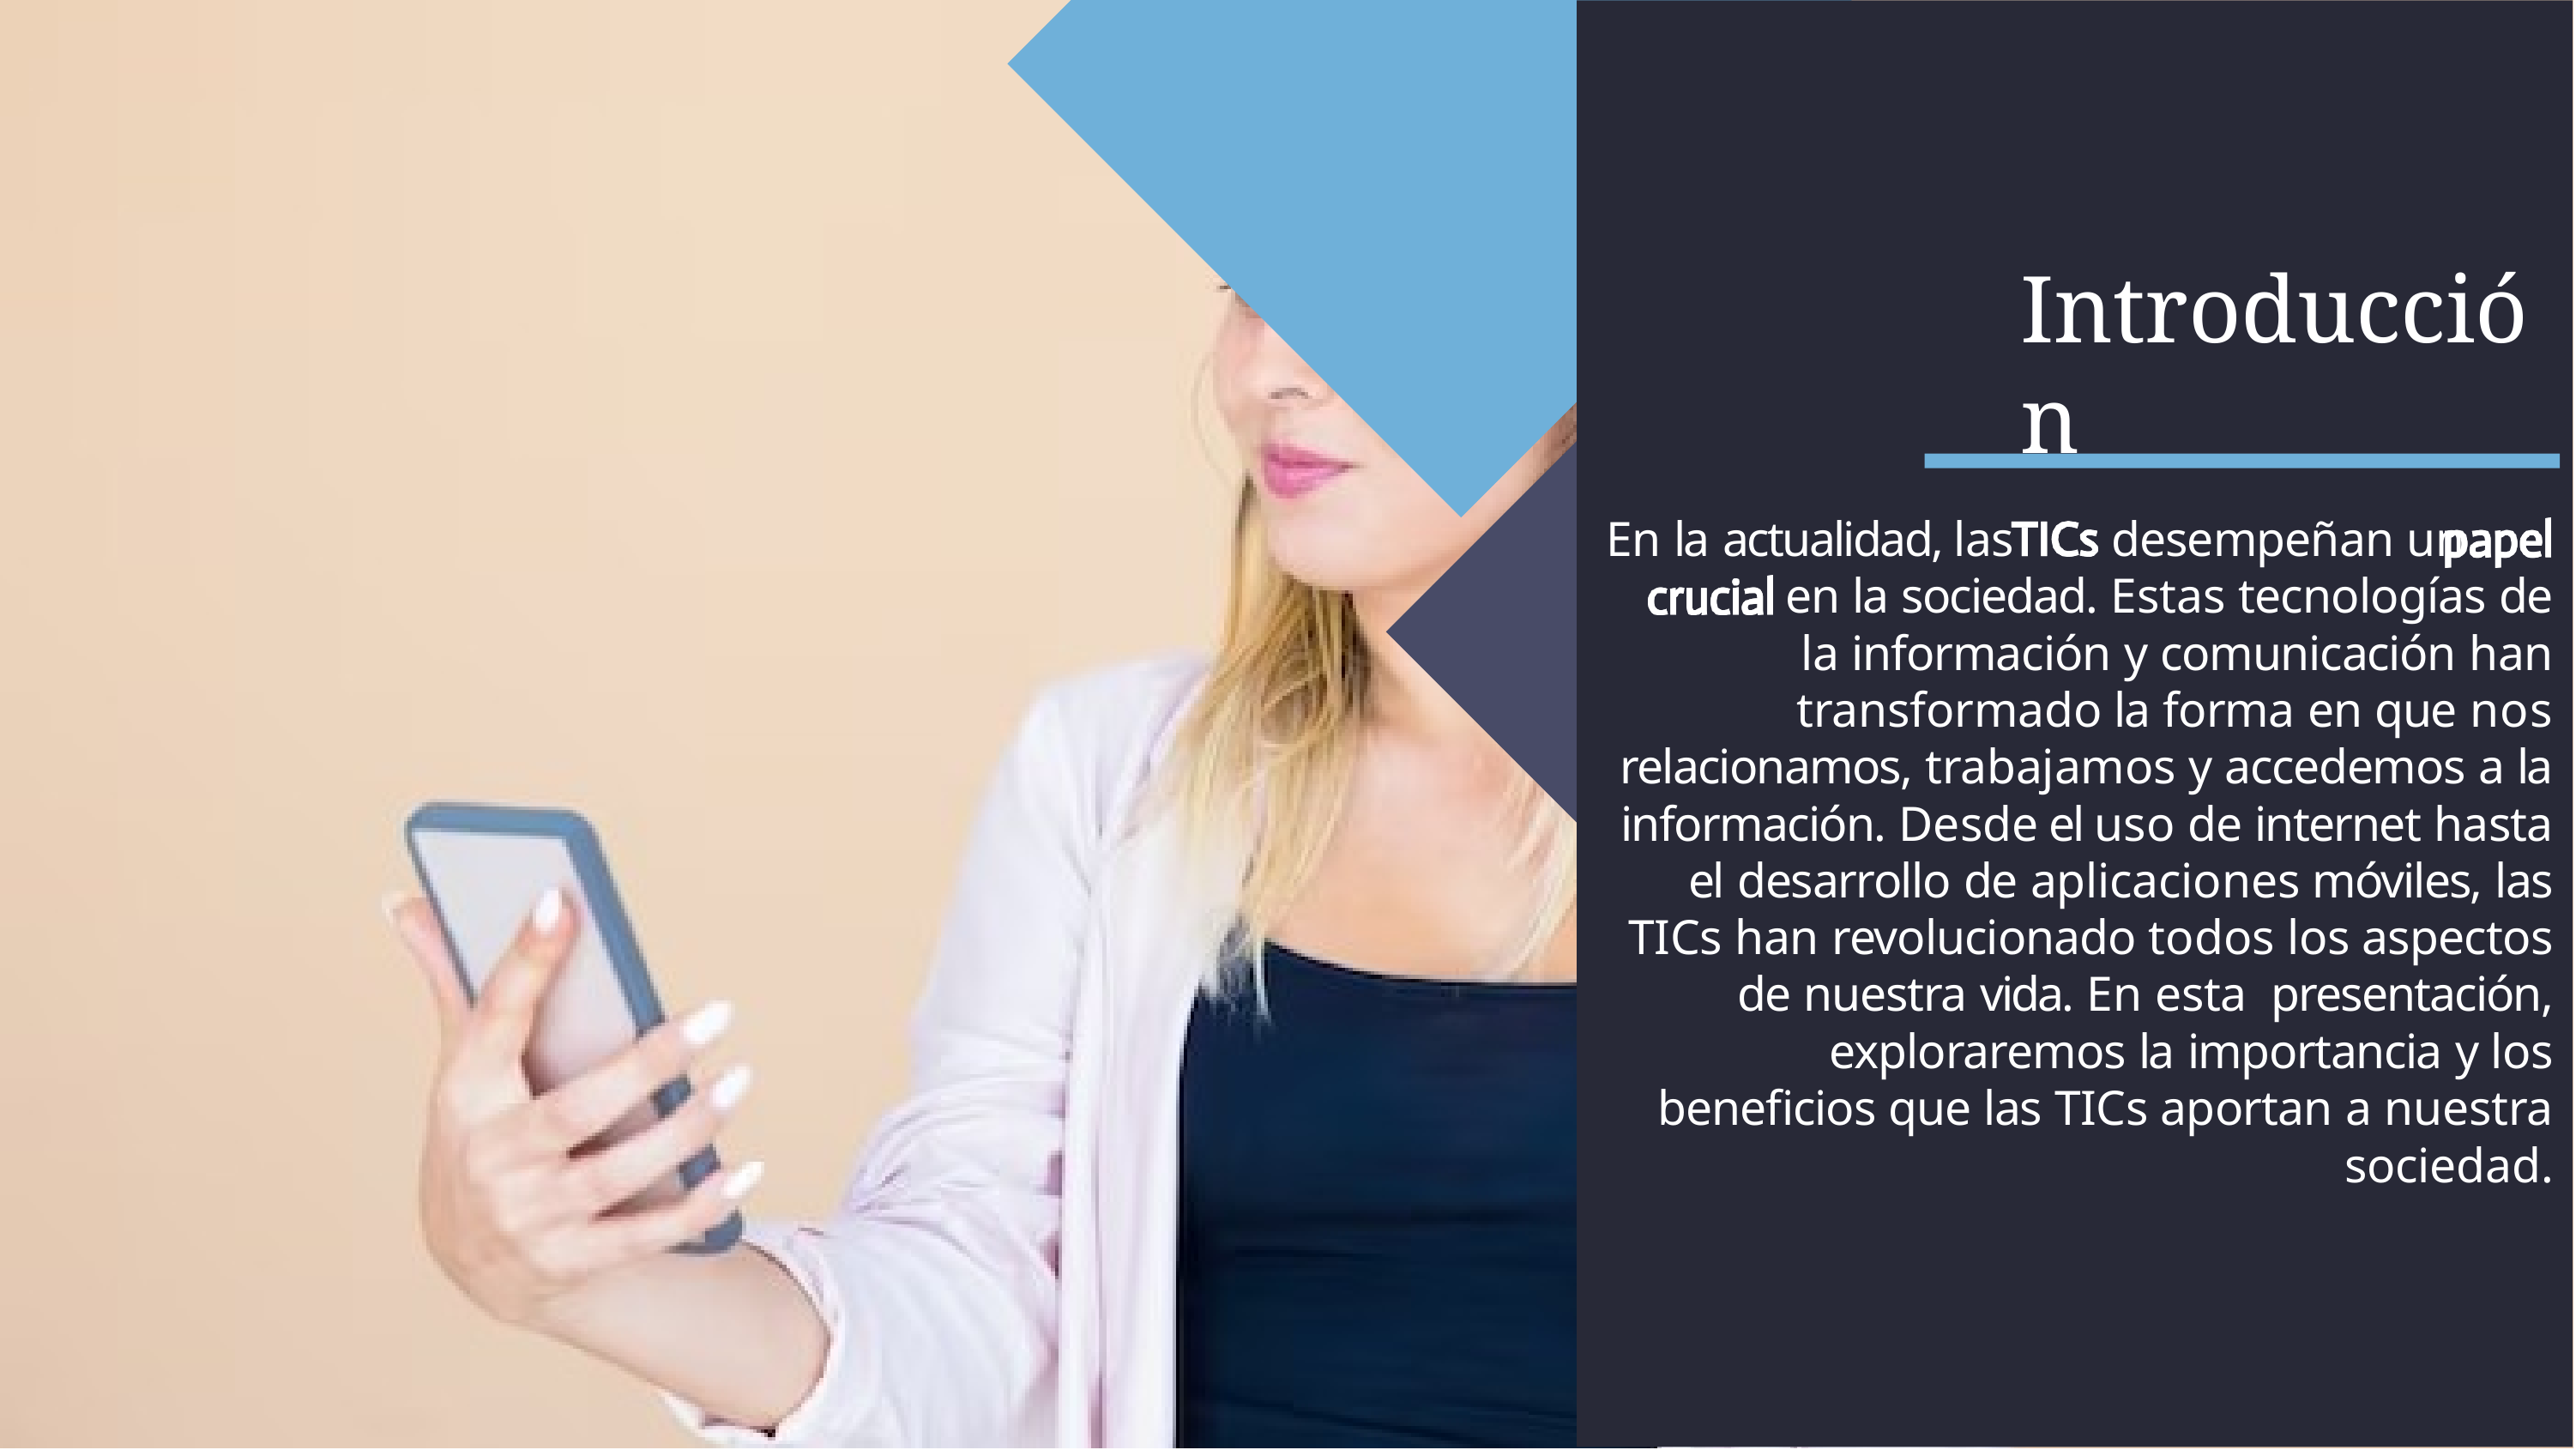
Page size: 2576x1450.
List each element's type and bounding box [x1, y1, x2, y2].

text_box [1647, 517, 2552, 615]
text_box [0, 0, 2573, 1448]
